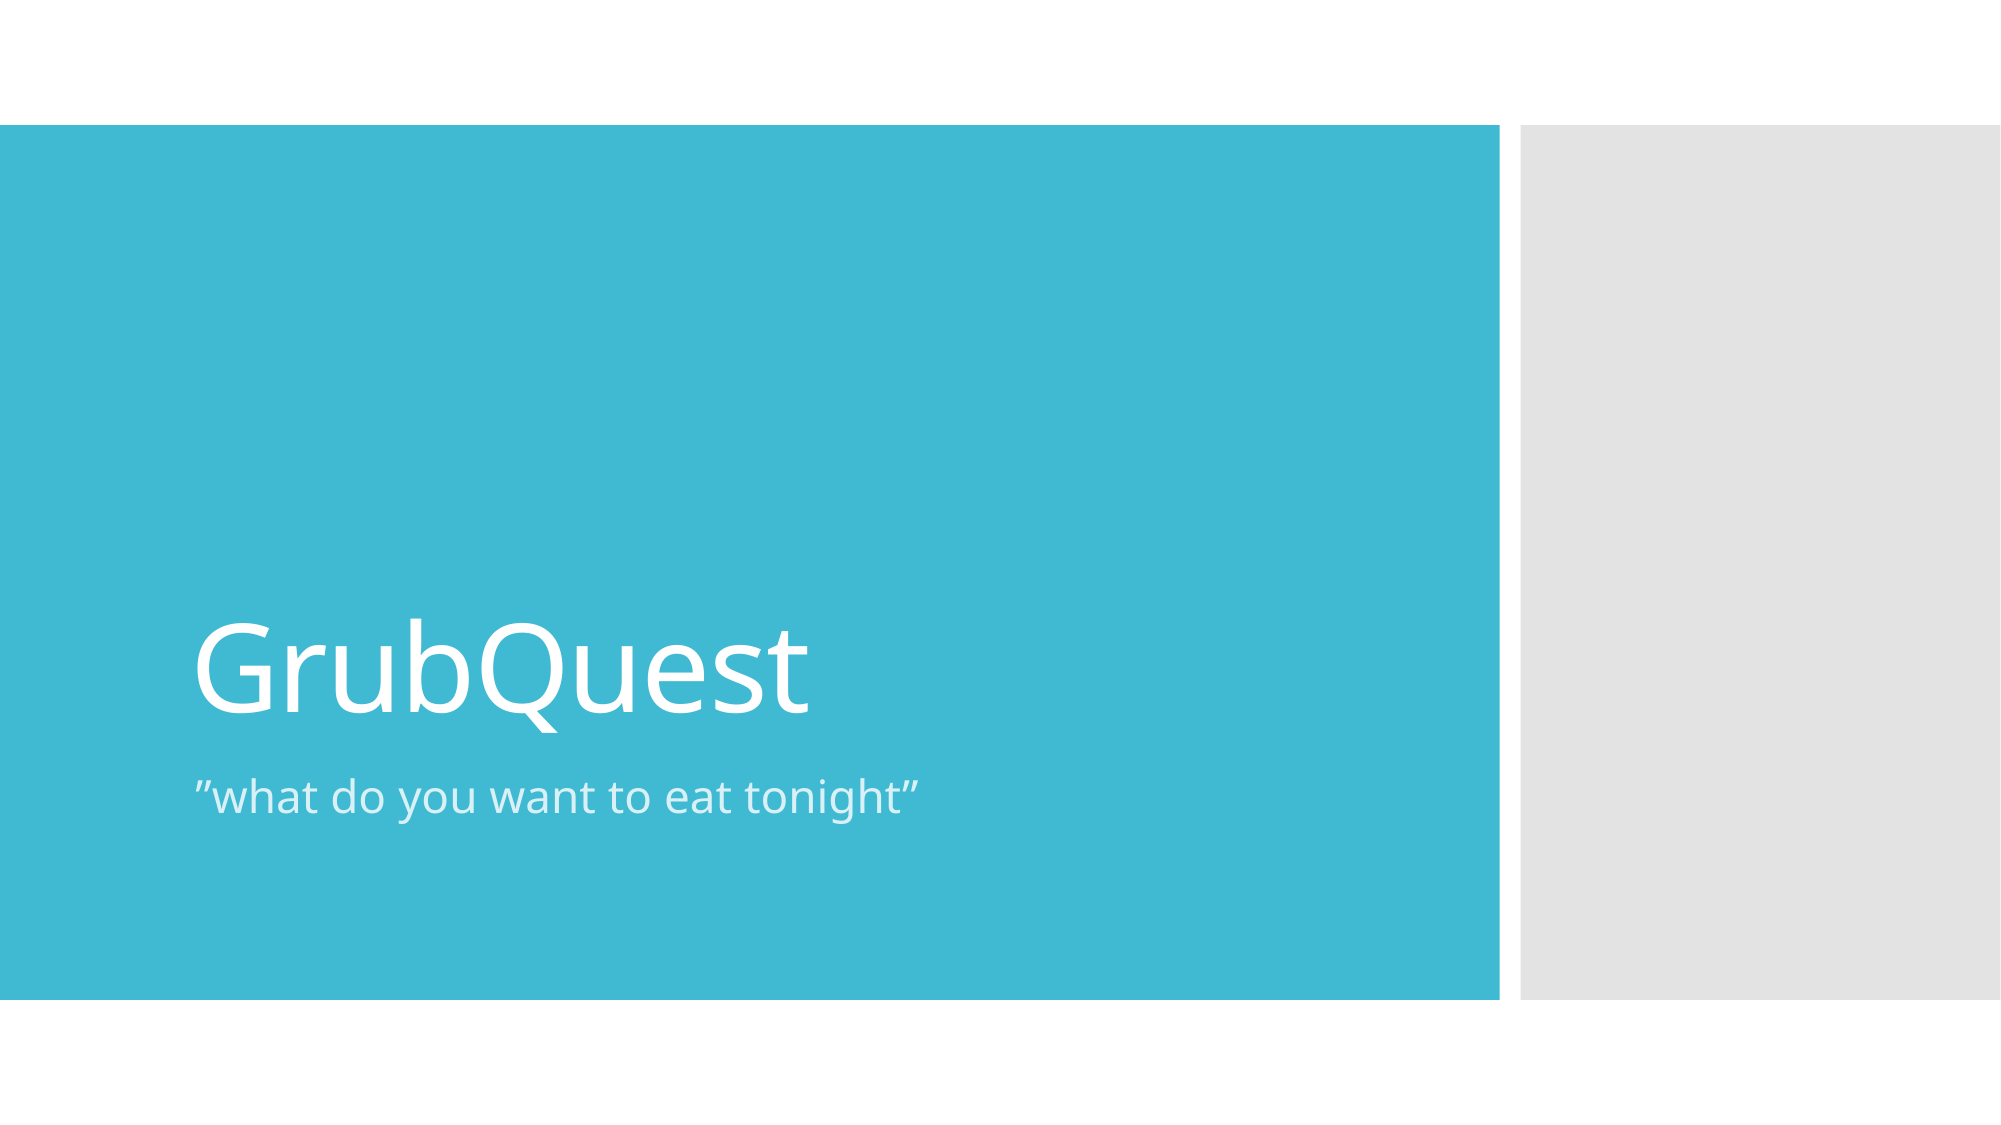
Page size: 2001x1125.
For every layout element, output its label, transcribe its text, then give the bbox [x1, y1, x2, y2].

subtitle ”what do you want to eat tonight” [180, 766, 1381, 917]
title GrubQuest [175, 213, 1376, 747]
